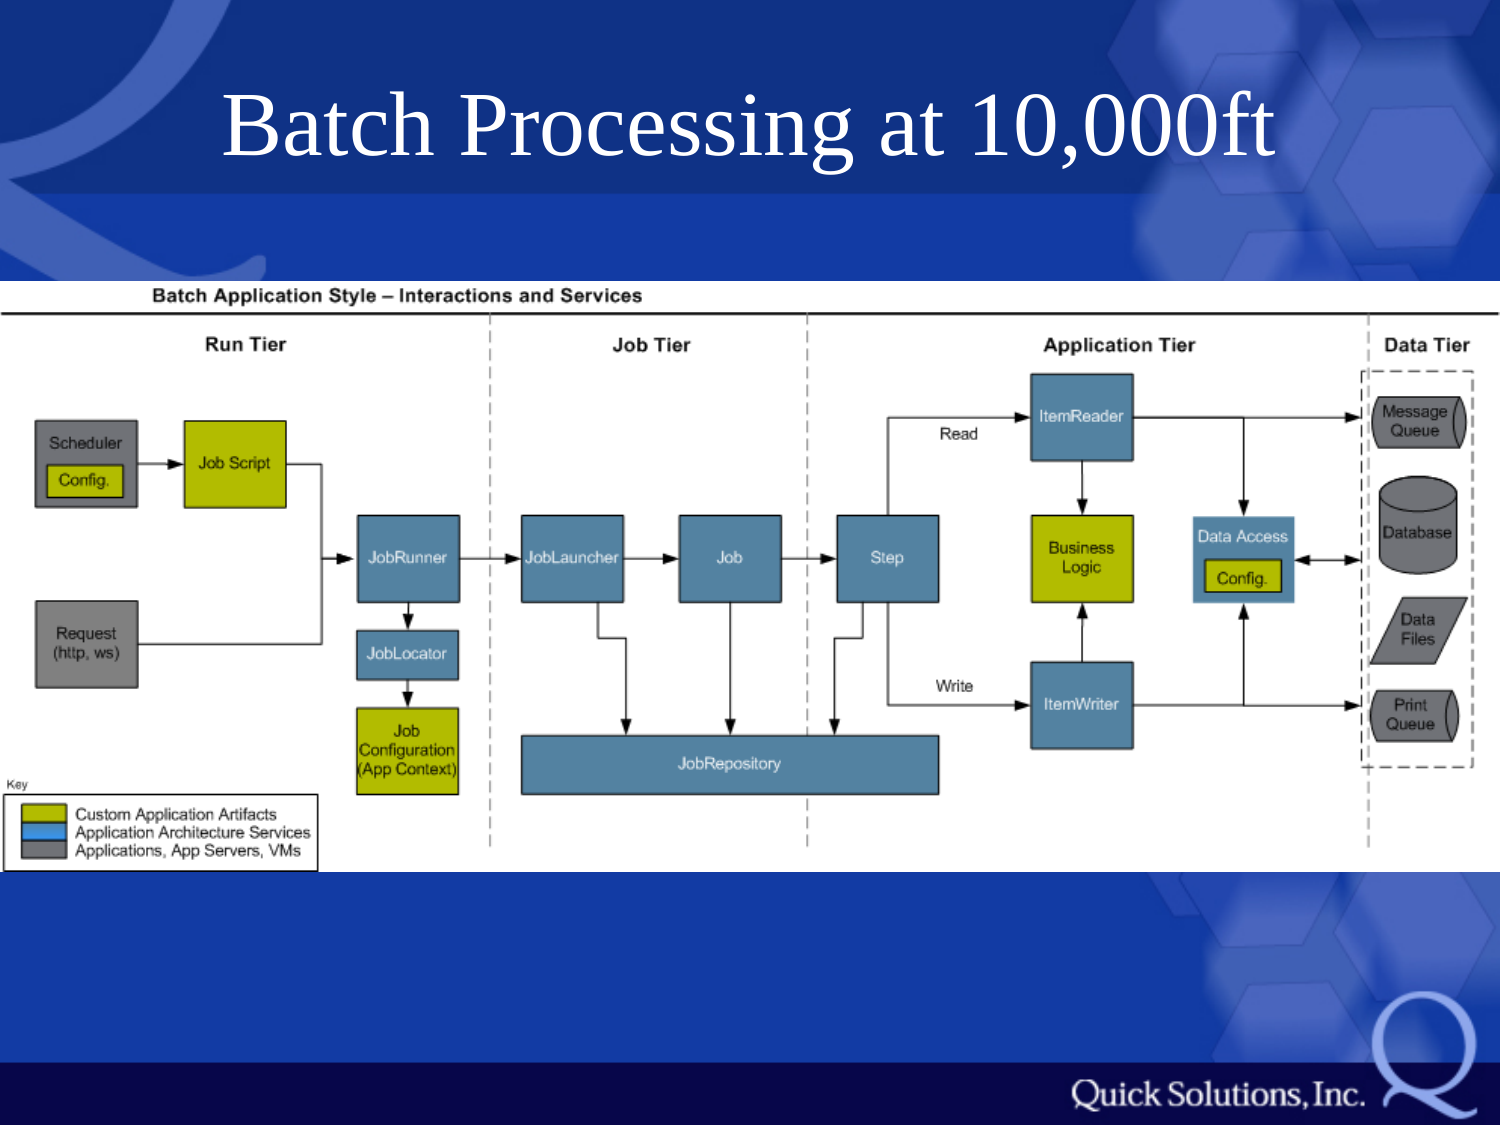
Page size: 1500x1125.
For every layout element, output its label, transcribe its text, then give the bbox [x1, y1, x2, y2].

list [0, 281, 1500, 872]
picture [0, 0, 1500, 281]
title Batch Processing at 10,000ft [112, 49, 1388, 188]
picture [0, 872, 1500, 1125]
